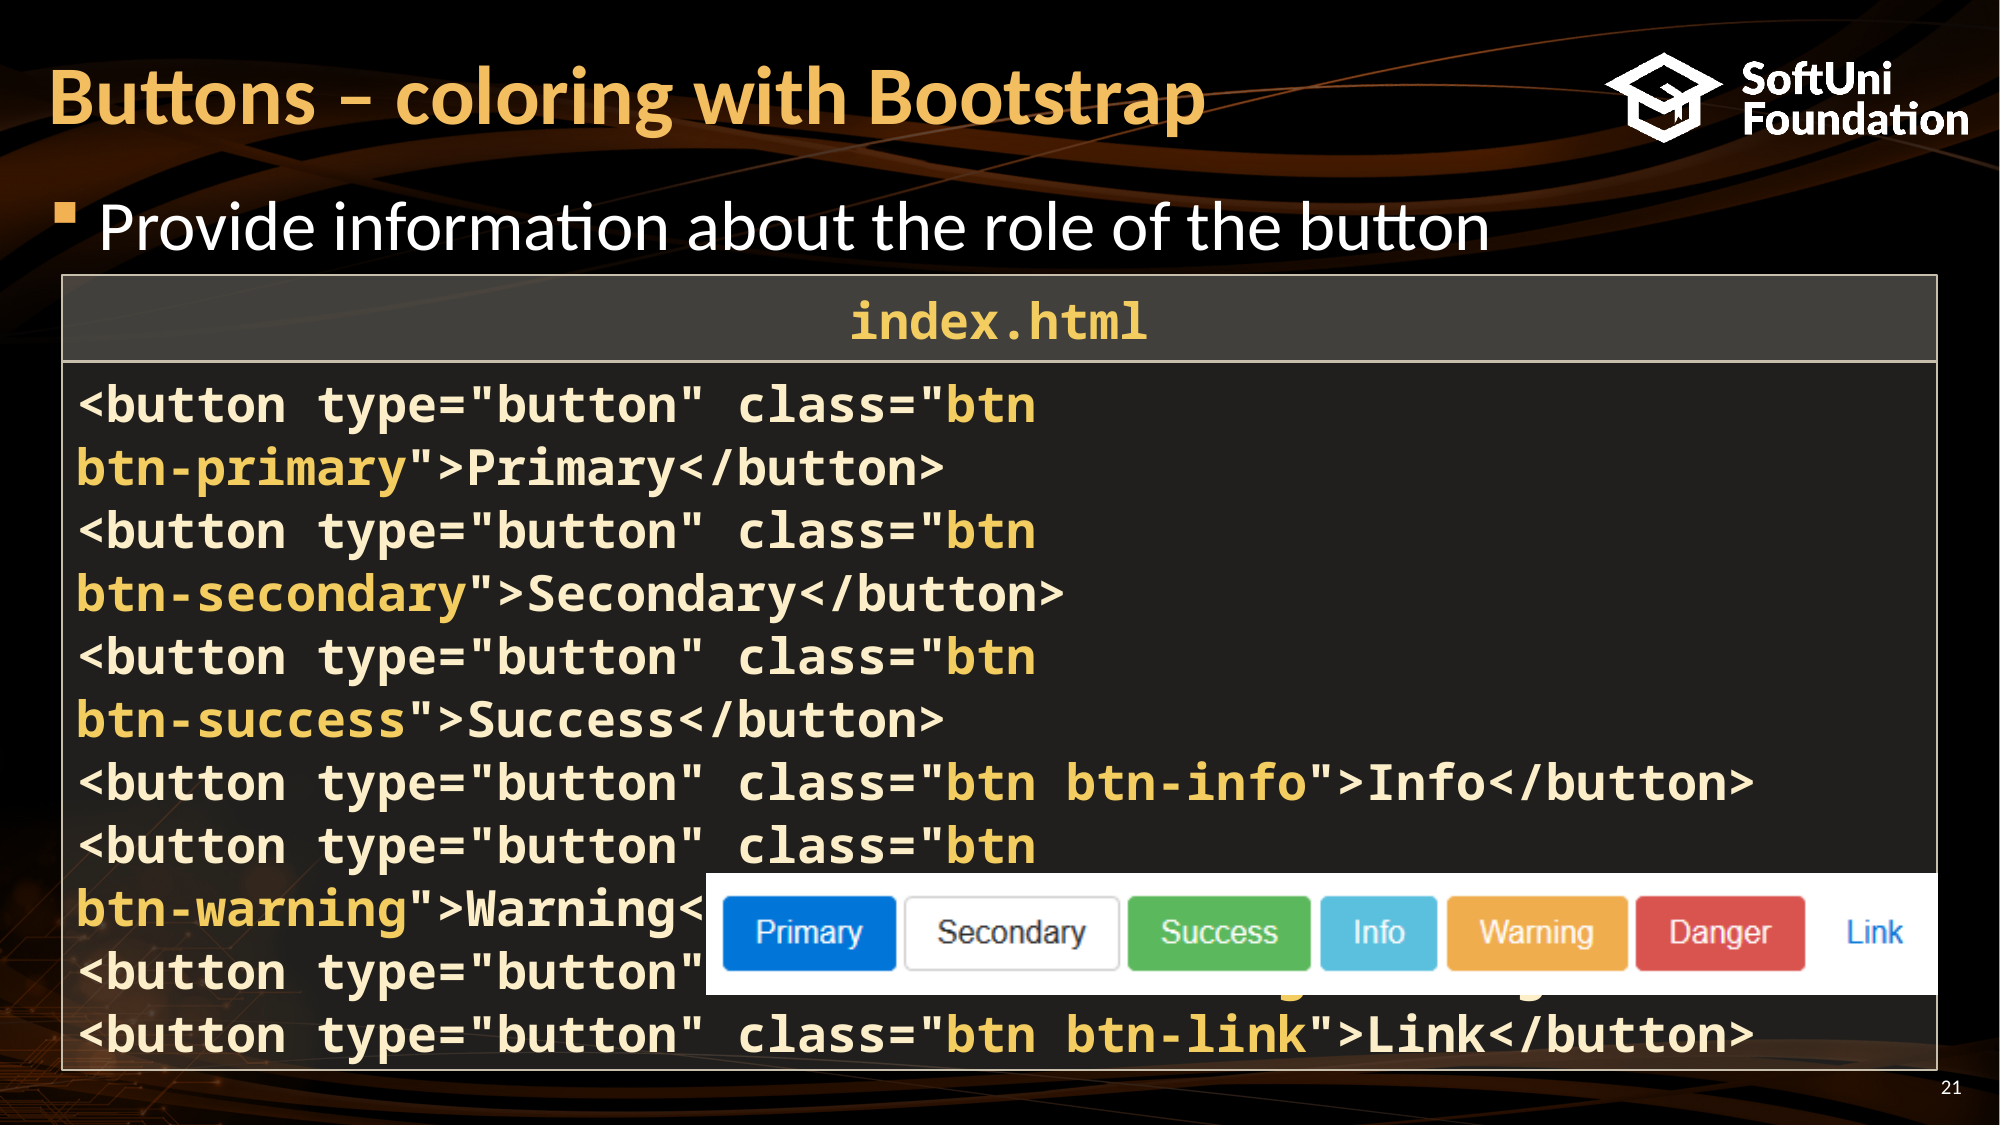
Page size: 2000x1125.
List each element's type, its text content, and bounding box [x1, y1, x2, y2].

title Buttons – coloring with Bootstrap [30, 6, 1602, 189]
list Provide information about the role of the button [30, 156, 1937, 1071]
text_box <button type="button" class="btn btn-primary">Primary</button> <button type="button" class="btn btn-secondary">Secondary</button> <button type="button" class="btn btn-success">Success</button> <button type="button" class="btn btn-info">Info</button> <button type="button" class="btn btn-warning">Warning</button> <button type="button" class="btn btn-danger">Danger</button> <button type="button" class="btn btn-link">Link</button> [62, 362, 1937, 1070]
slide_number 21 [1897, 1070, 1968, 1103]
picture [0, 0, 2000, 1125]
text_box index.html [62, 274, 1937, 362]
